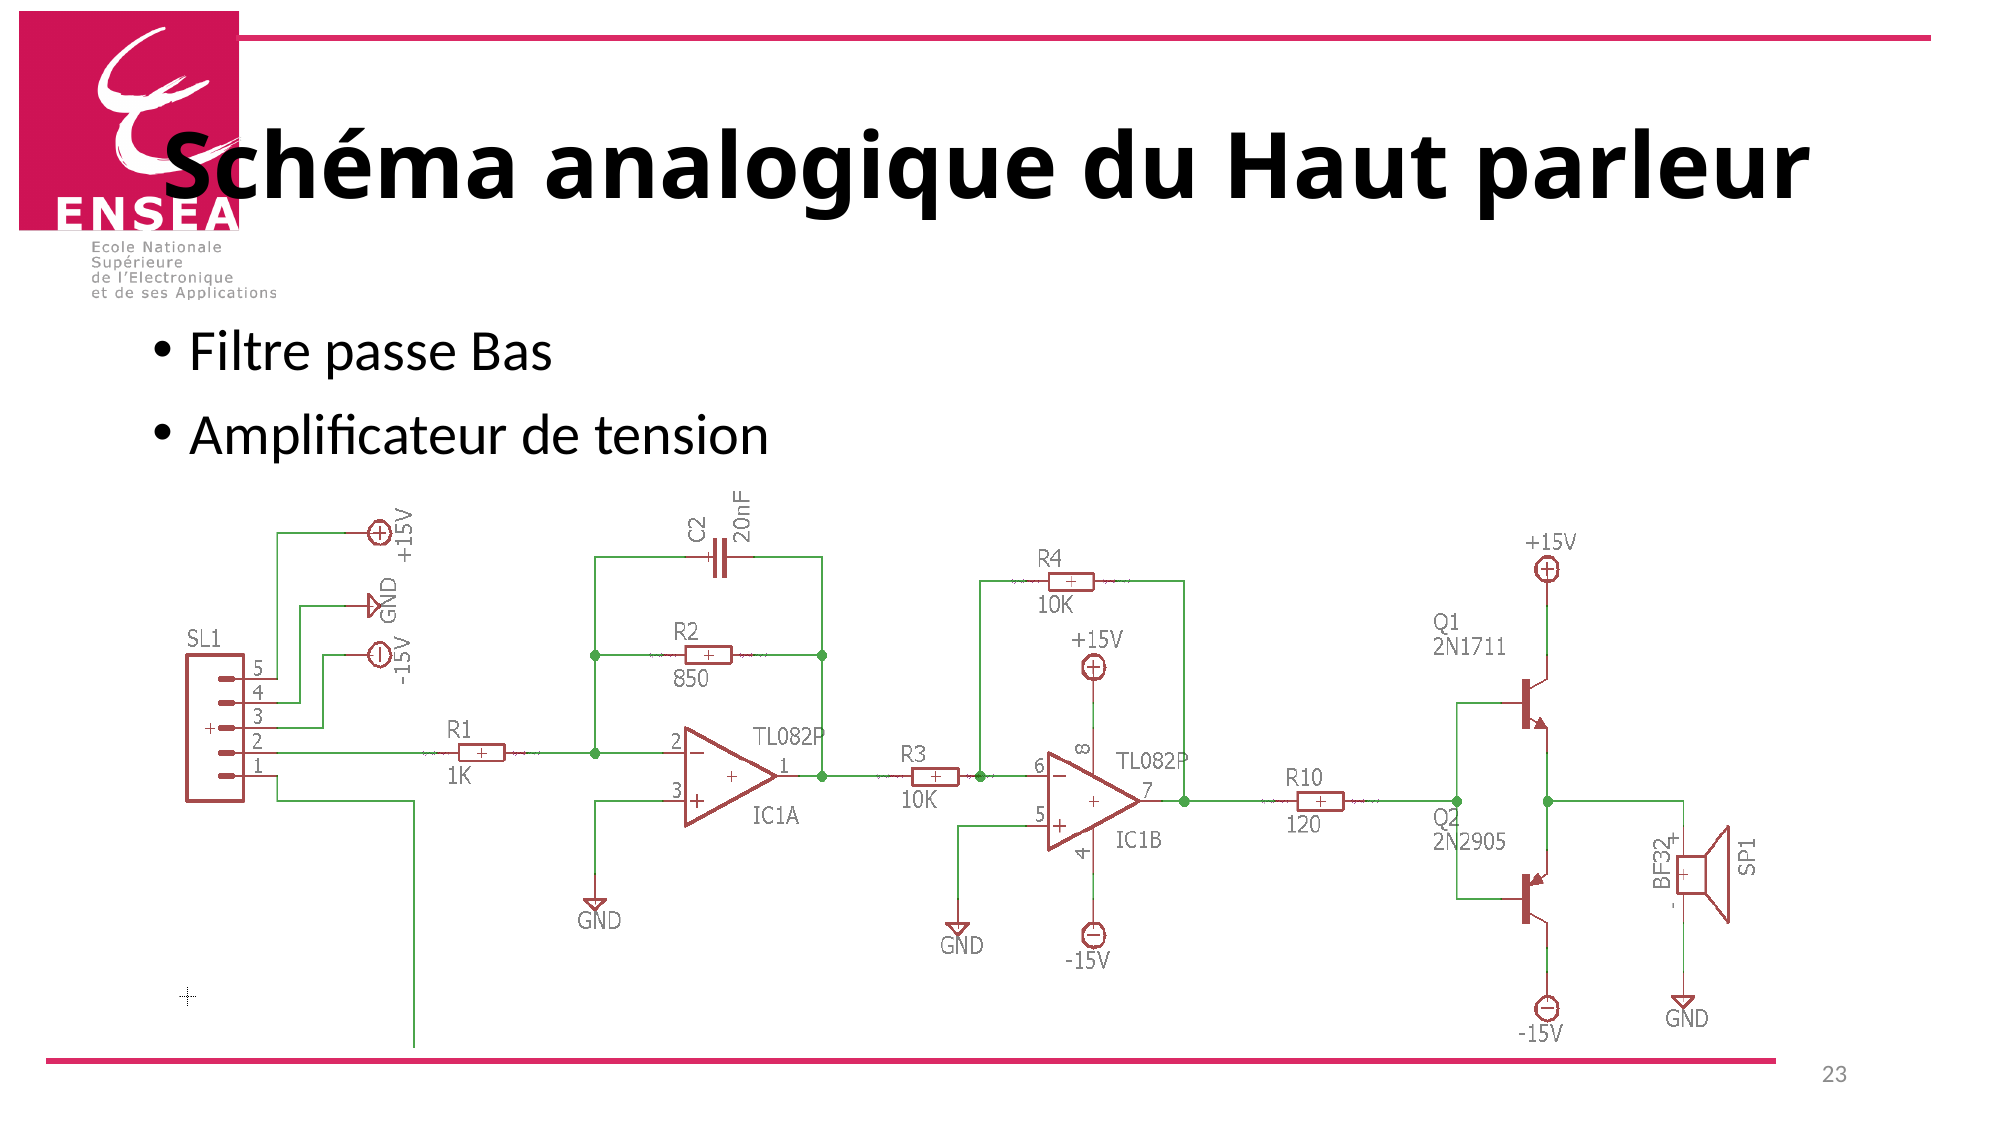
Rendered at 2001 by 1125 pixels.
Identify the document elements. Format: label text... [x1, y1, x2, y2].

title Schéma analogique du Haut parleur [137, 59, 1863, 278]
list Filtre passe Bas Amplificateur de tension Amplificateur de puissance classe B (« Puch-Pull ») [137, 312, 1863, 1014]
slide_number 23 [1412, 1042, 1863, 1103]
picture [19, 11, 276, 300]
picture [137, 474, 1780, 1048]
